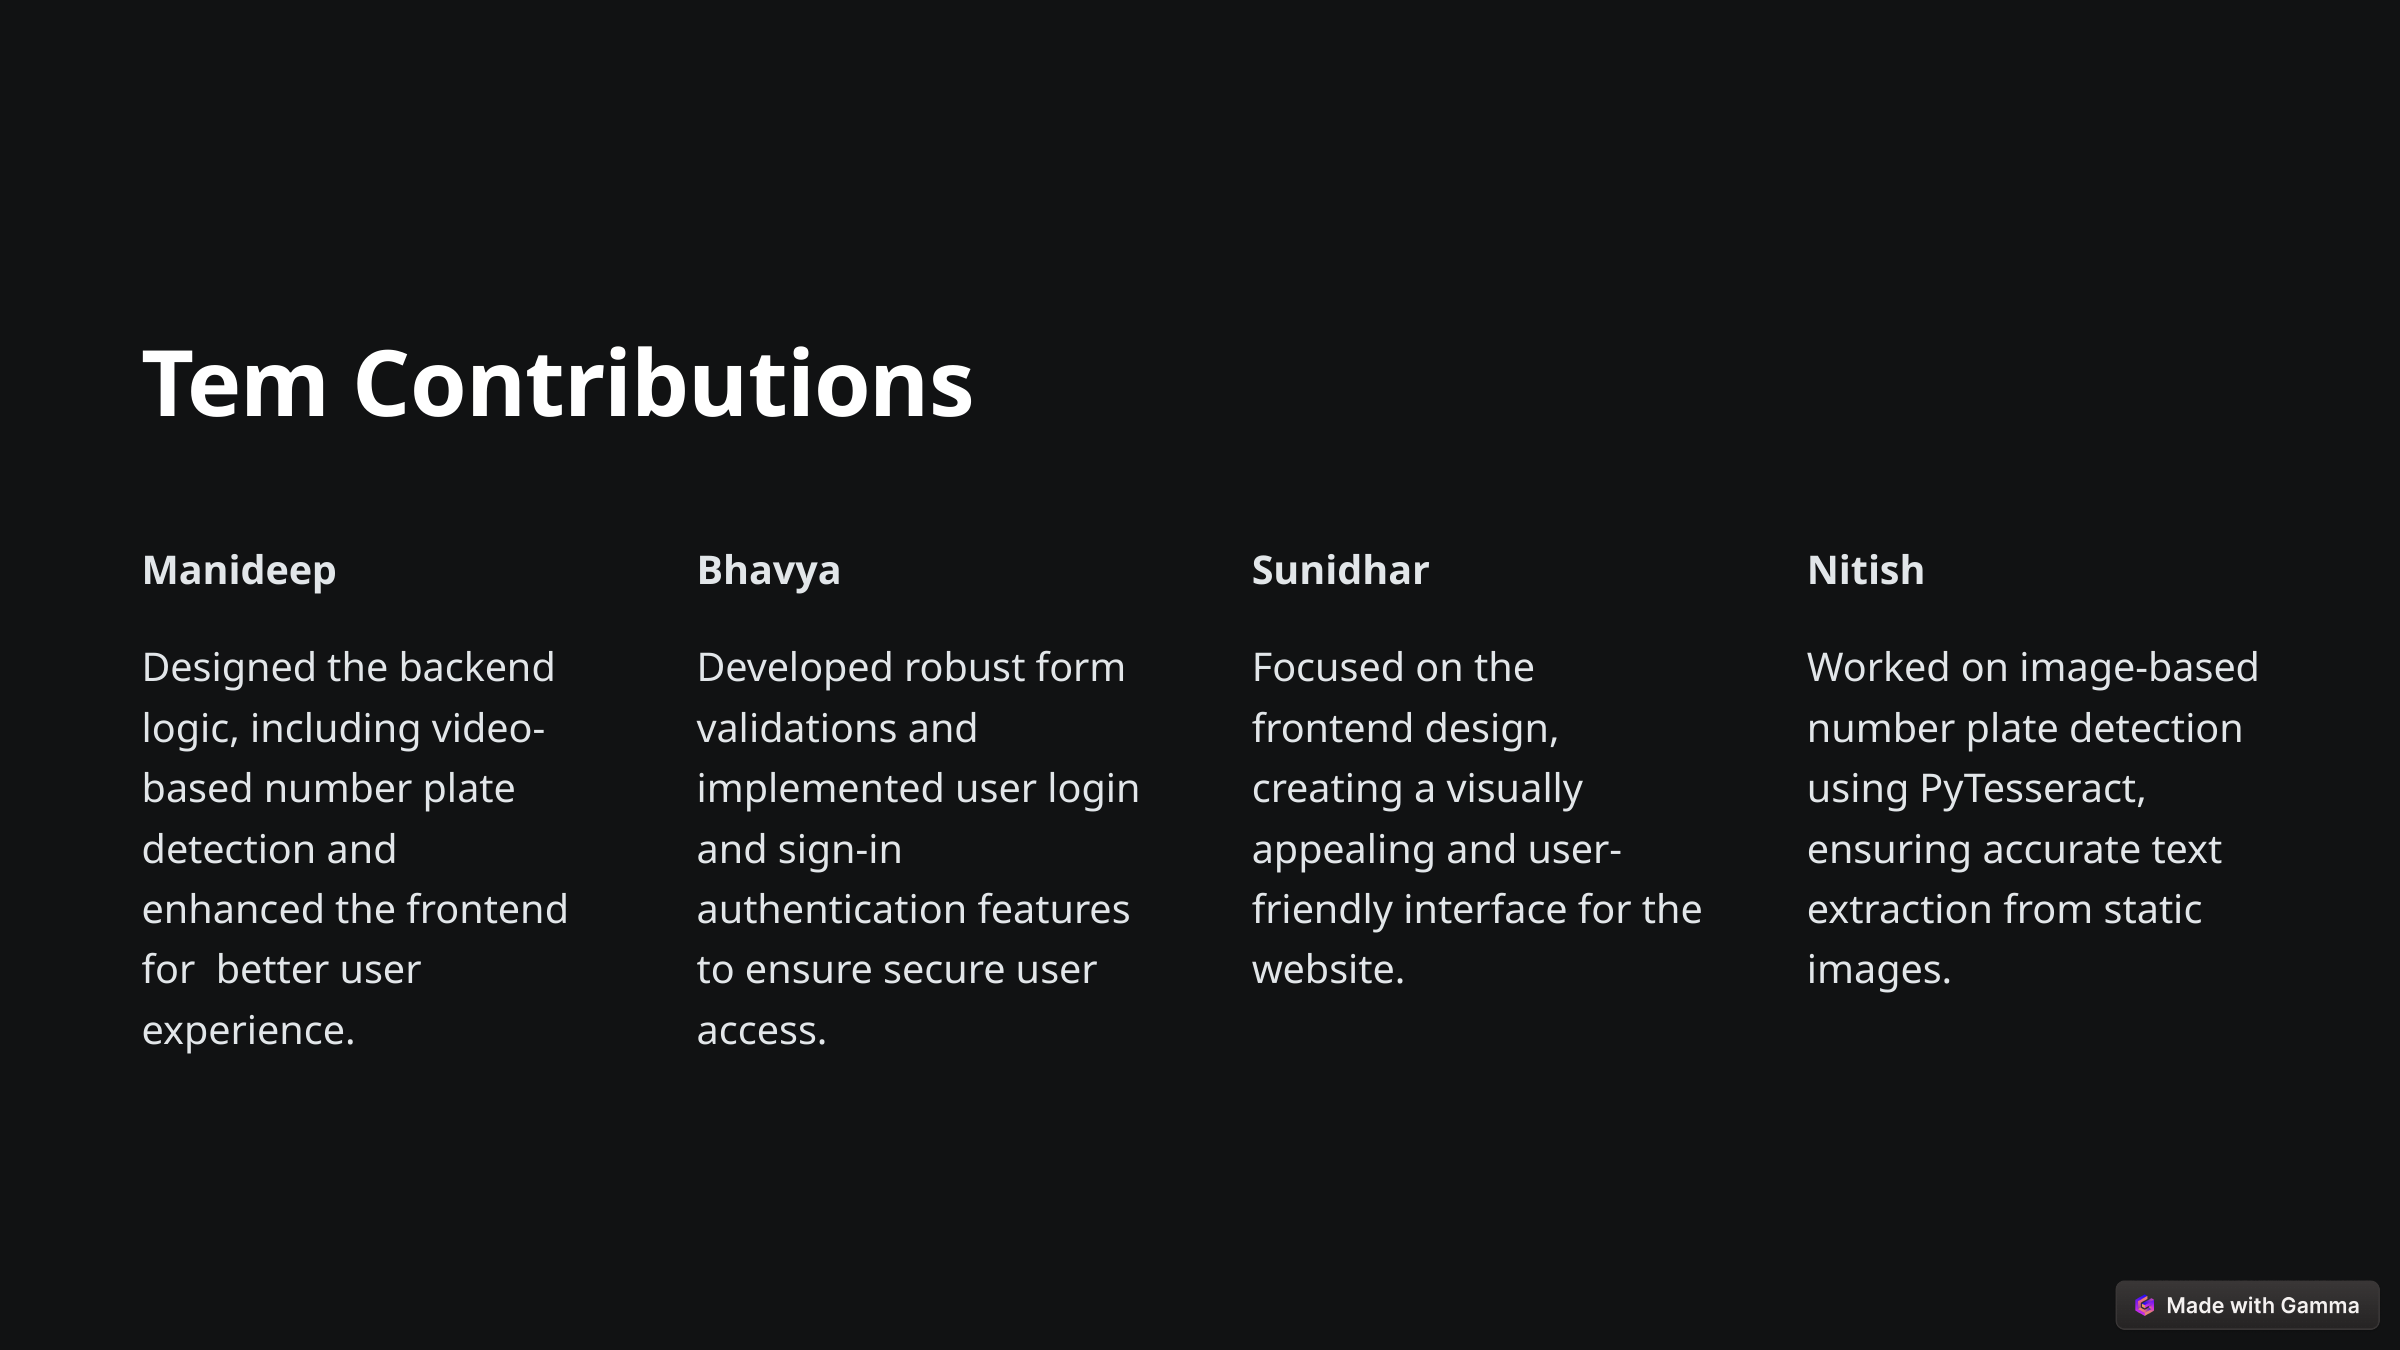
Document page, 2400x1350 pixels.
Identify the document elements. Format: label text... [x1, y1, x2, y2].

text_box Bhavya [696, 532, 1152, 593]
picture [2106, 1271, 2389, 1339]
text_box Tem Contributions [141, 319, 1062, 435]
text_box Nitish [1806, 532, 2262, 593]
text_box Sunidhar [1251, 532, 1707, 593]
text_box Focused on the frontend design, creating a visually appealing and user-friendly interface for the website. [1251, 629, 1707, 933]
text_box Worked on image-based number plate detection using PyTesseract, ensuring accurate text extraction from static images. [1806, 629, 2262, 994]
text_box Developed robust form validations and implemented user login and sign-in authentication features to ensure secure user access. [696, 629, 1152, 994]
text_box Designed the backend logic, including video-based number plate detection and enhanced the frontend for better user experience. [141, 629, 597, 994]
text_box Manideep [141, 532, 597, 593]
